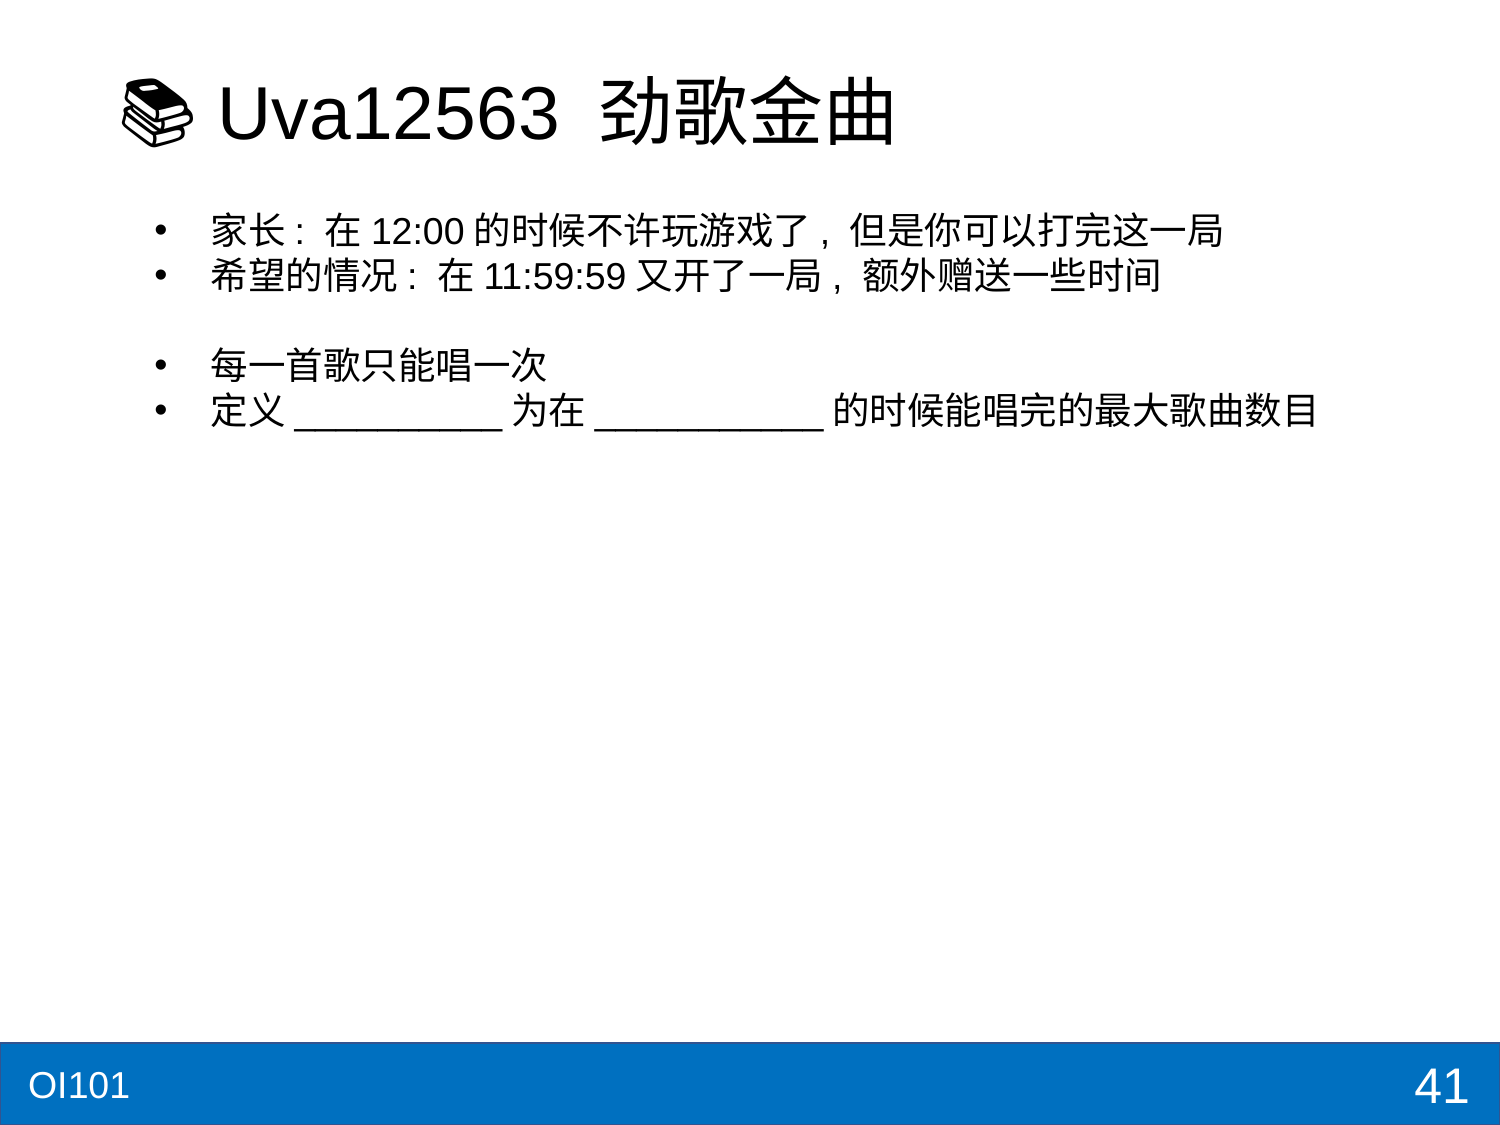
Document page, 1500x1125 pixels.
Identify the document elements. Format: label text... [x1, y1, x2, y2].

slide_number 41 [1147, 1054, 1485, 1114]
title 📚 Uva12563 劲歌金曲 [103, 59, 1397, 171]
